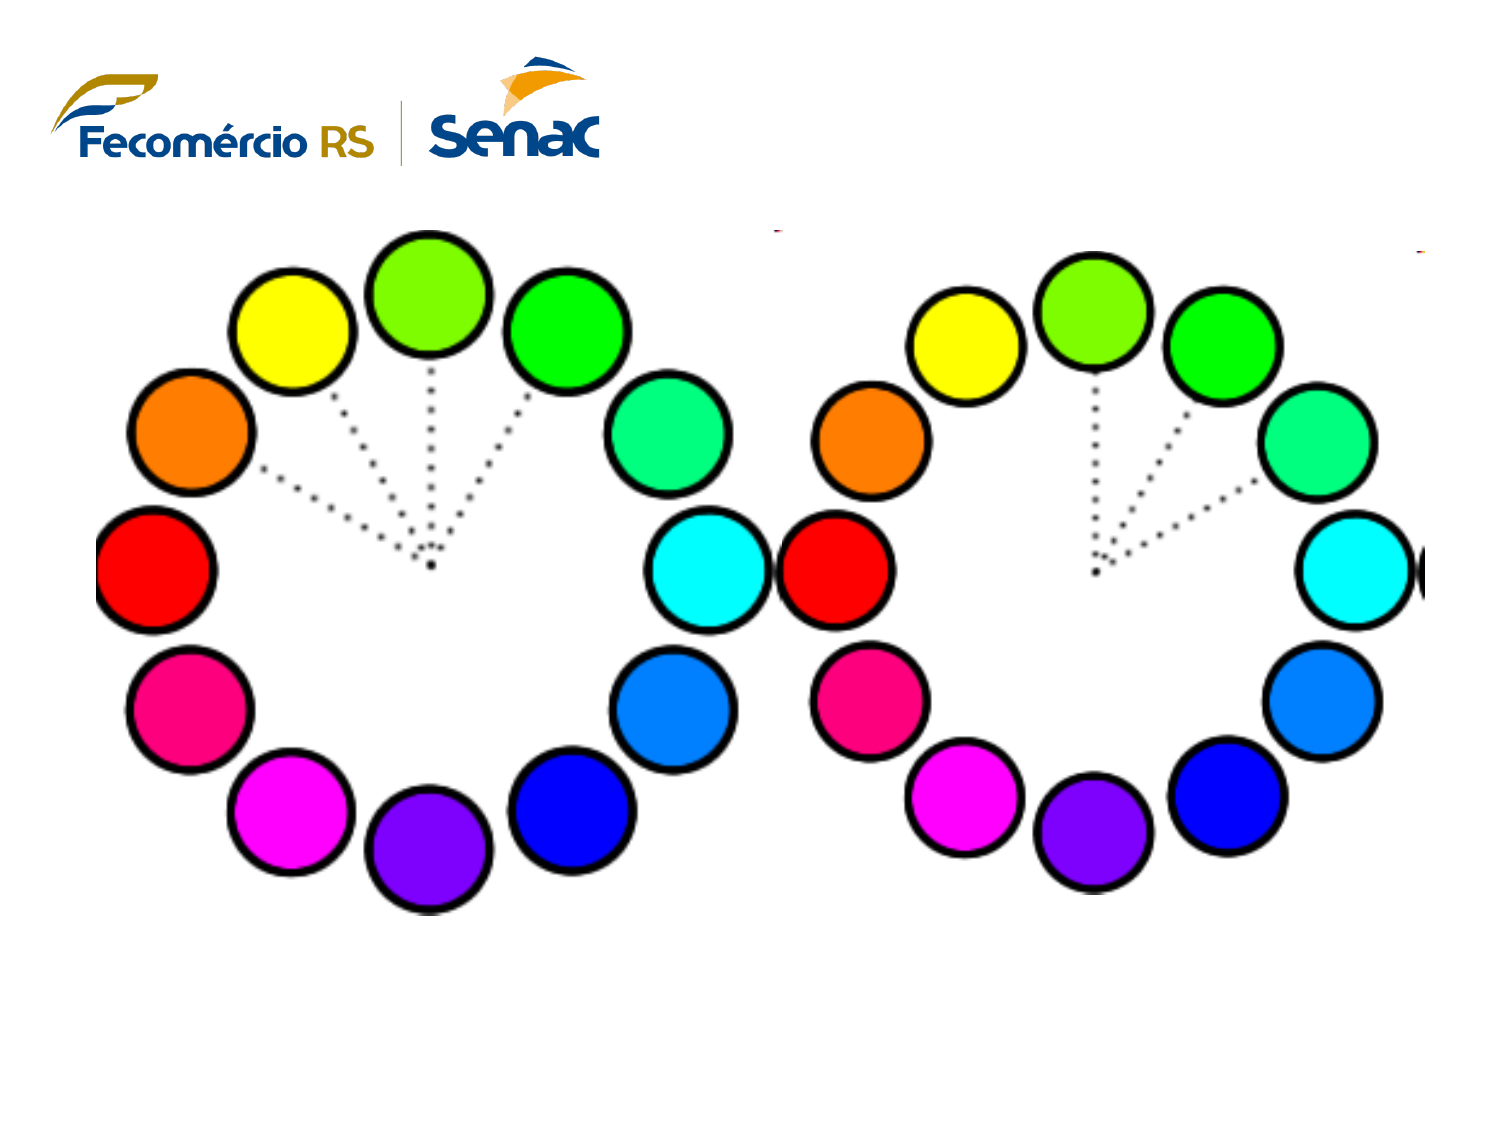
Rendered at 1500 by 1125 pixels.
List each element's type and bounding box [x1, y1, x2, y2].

picture [96, 230, 1426, 917]
picture [47, 46, 609, 166]
